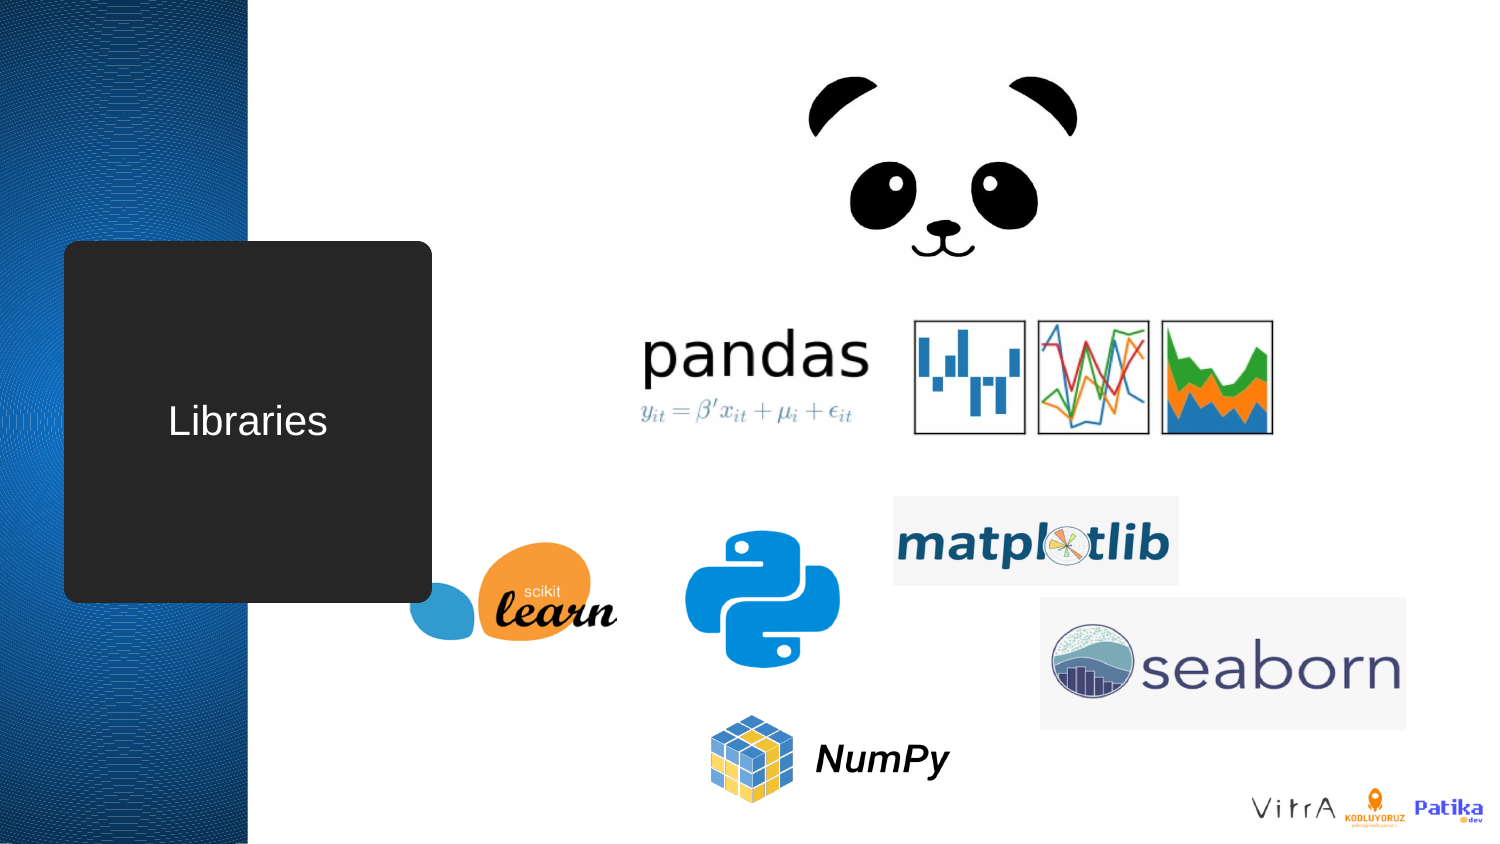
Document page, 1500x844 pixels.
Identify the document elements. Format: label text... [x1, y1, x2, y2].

text_box [248, 0, 1500, 844]
picture [688, 698, 1023, 823]
title Libraries [78, 255, 418, 589]
picture [1246, 785, 1489, 829]
picture [392, 0, 1455, 686]
text_box [0, 0, 248, 844]
picture [1040, 597, 1406, 730]
